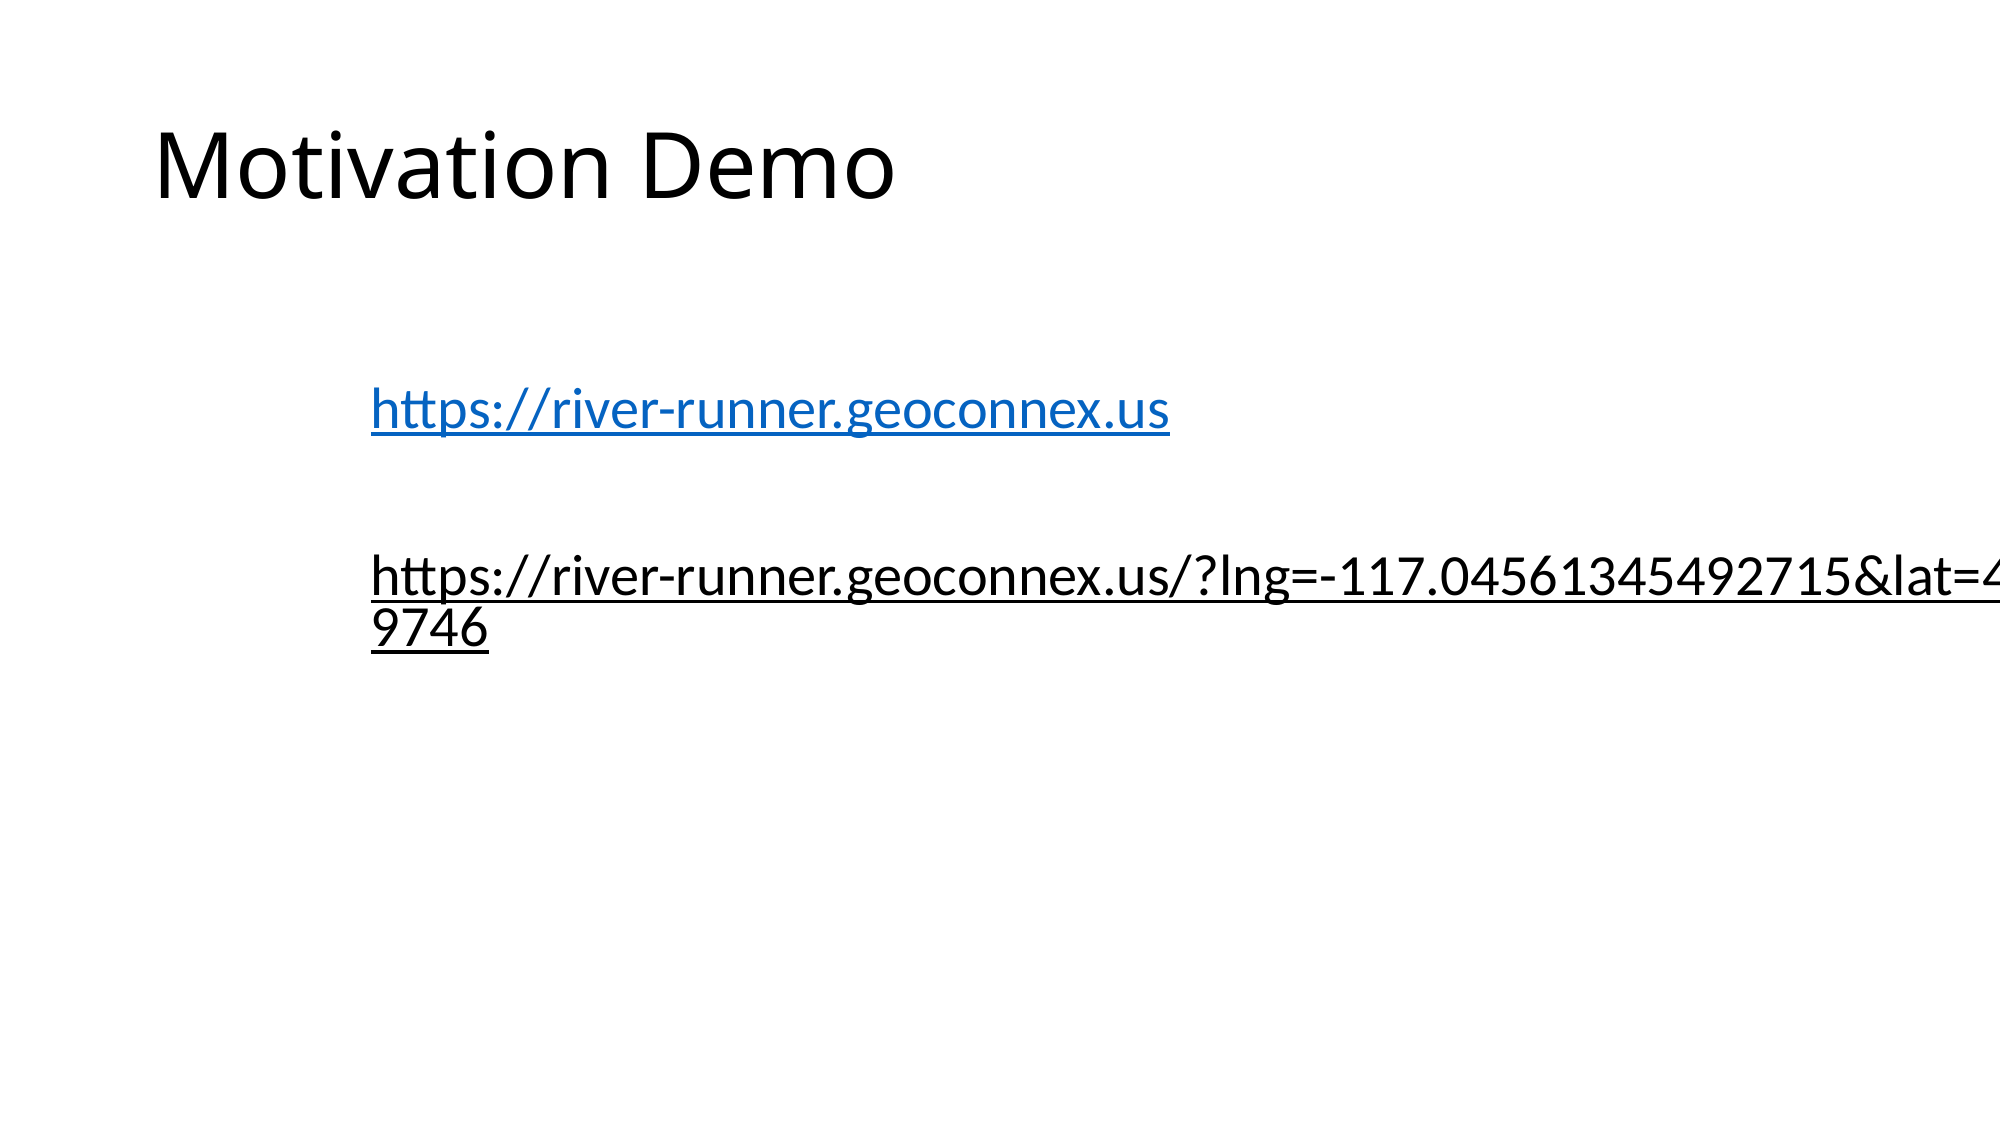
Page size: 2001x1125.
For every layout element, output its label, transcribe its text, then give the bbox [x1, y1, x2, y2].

title Motivation Demo [137, 59, 1863, 278]
list https://river-runner.geoconnex.us https://river-runner.geoconnex.us/?lng=-117.04561345492715&lat=46.428272368719746 [355, 370, 2000, 1085]
